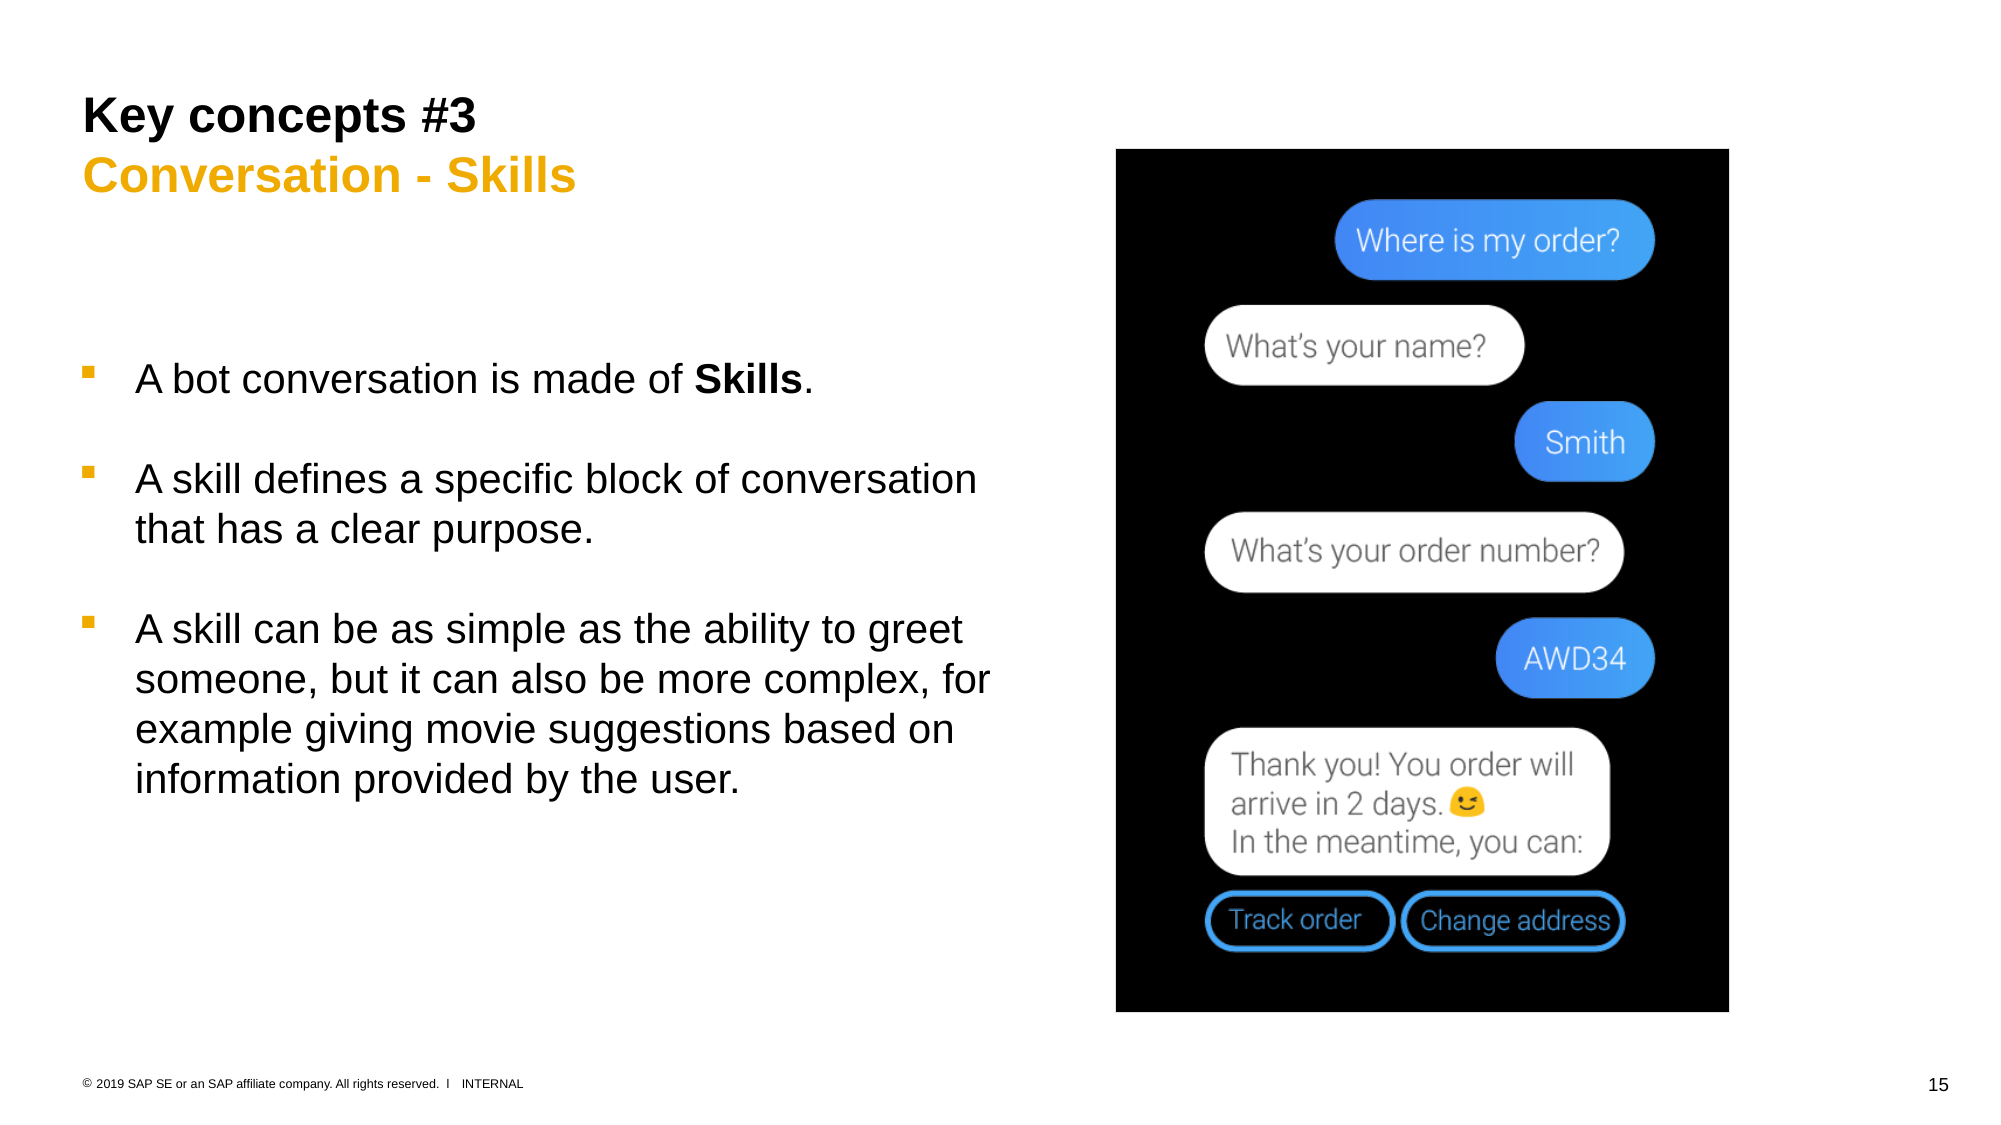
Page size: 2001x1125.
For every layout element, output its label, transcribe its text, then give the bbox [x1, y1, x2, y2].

text_box Key concepts #3 Conversation - Skills [82, 82, 1918, 263]
text_box A bot conversation is made of Skills. A skill defines a specific block of conversation that has a clear purpose. A skill can be as simple as the ability to greet someone, but it can also be more complex, for example giving movie suggestions based on information provided by the user. [64, 294, 1055, 810]
picture [1115, 147, 1730, 1013]
